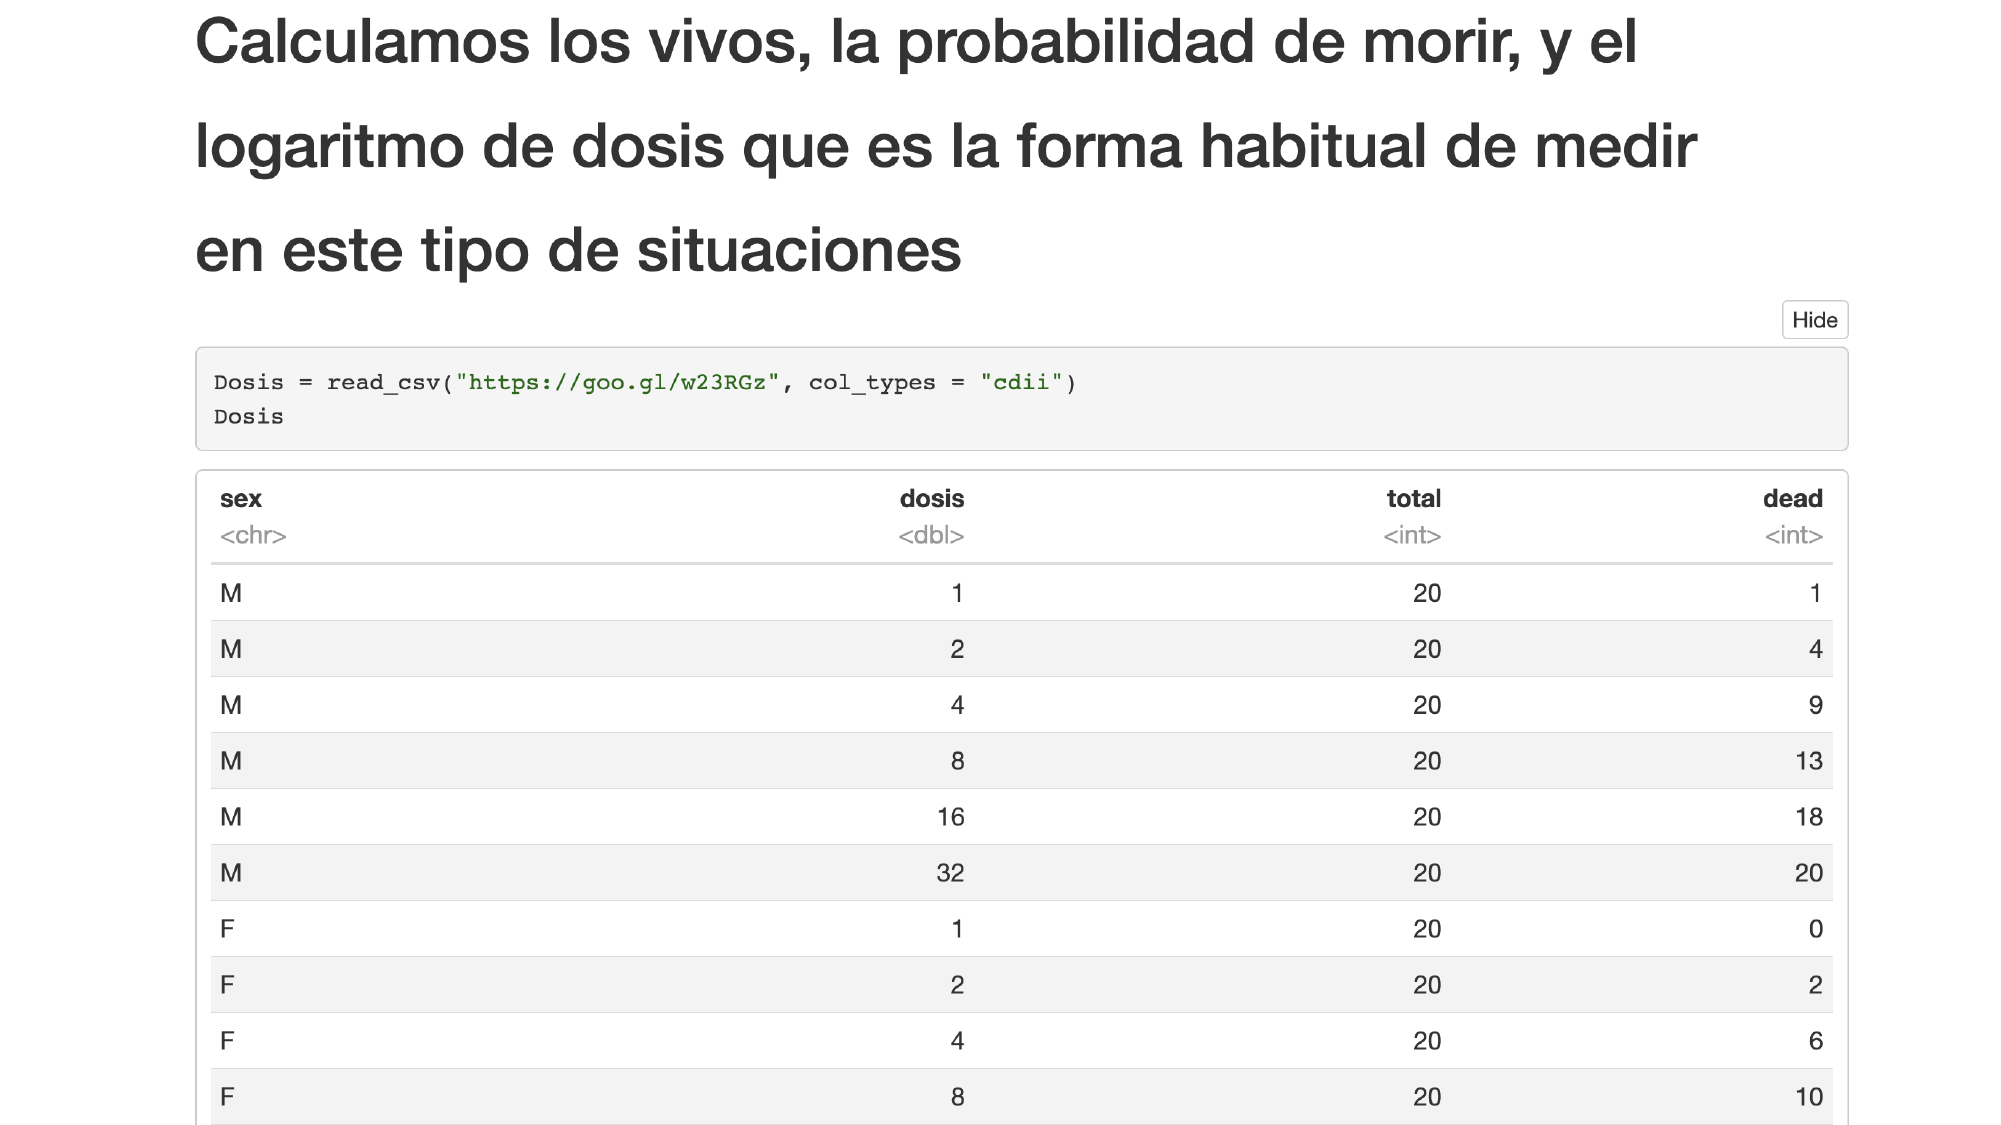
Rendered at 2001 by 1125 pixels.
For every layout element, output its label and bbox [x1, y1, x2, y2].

picture [170, 8, 1863, 1125]
